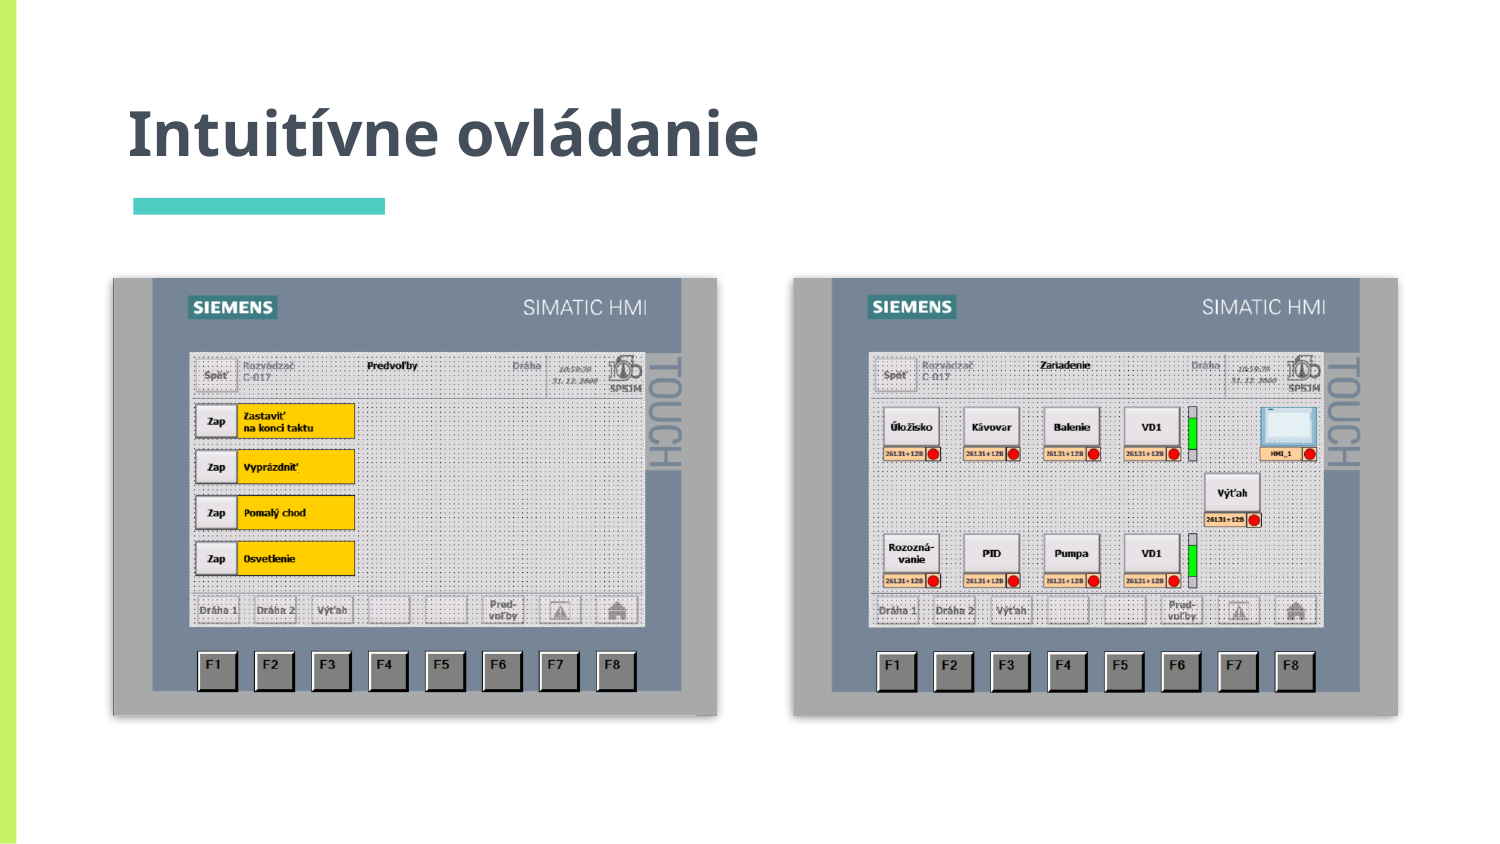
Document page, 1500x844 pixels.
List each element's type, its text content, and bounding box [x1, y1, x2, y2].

title Intuitívne ovládanie [113, 24, 1387, 184]
picture [113, 278, 718, 716]
picture [793, 278, 1398, 716]
